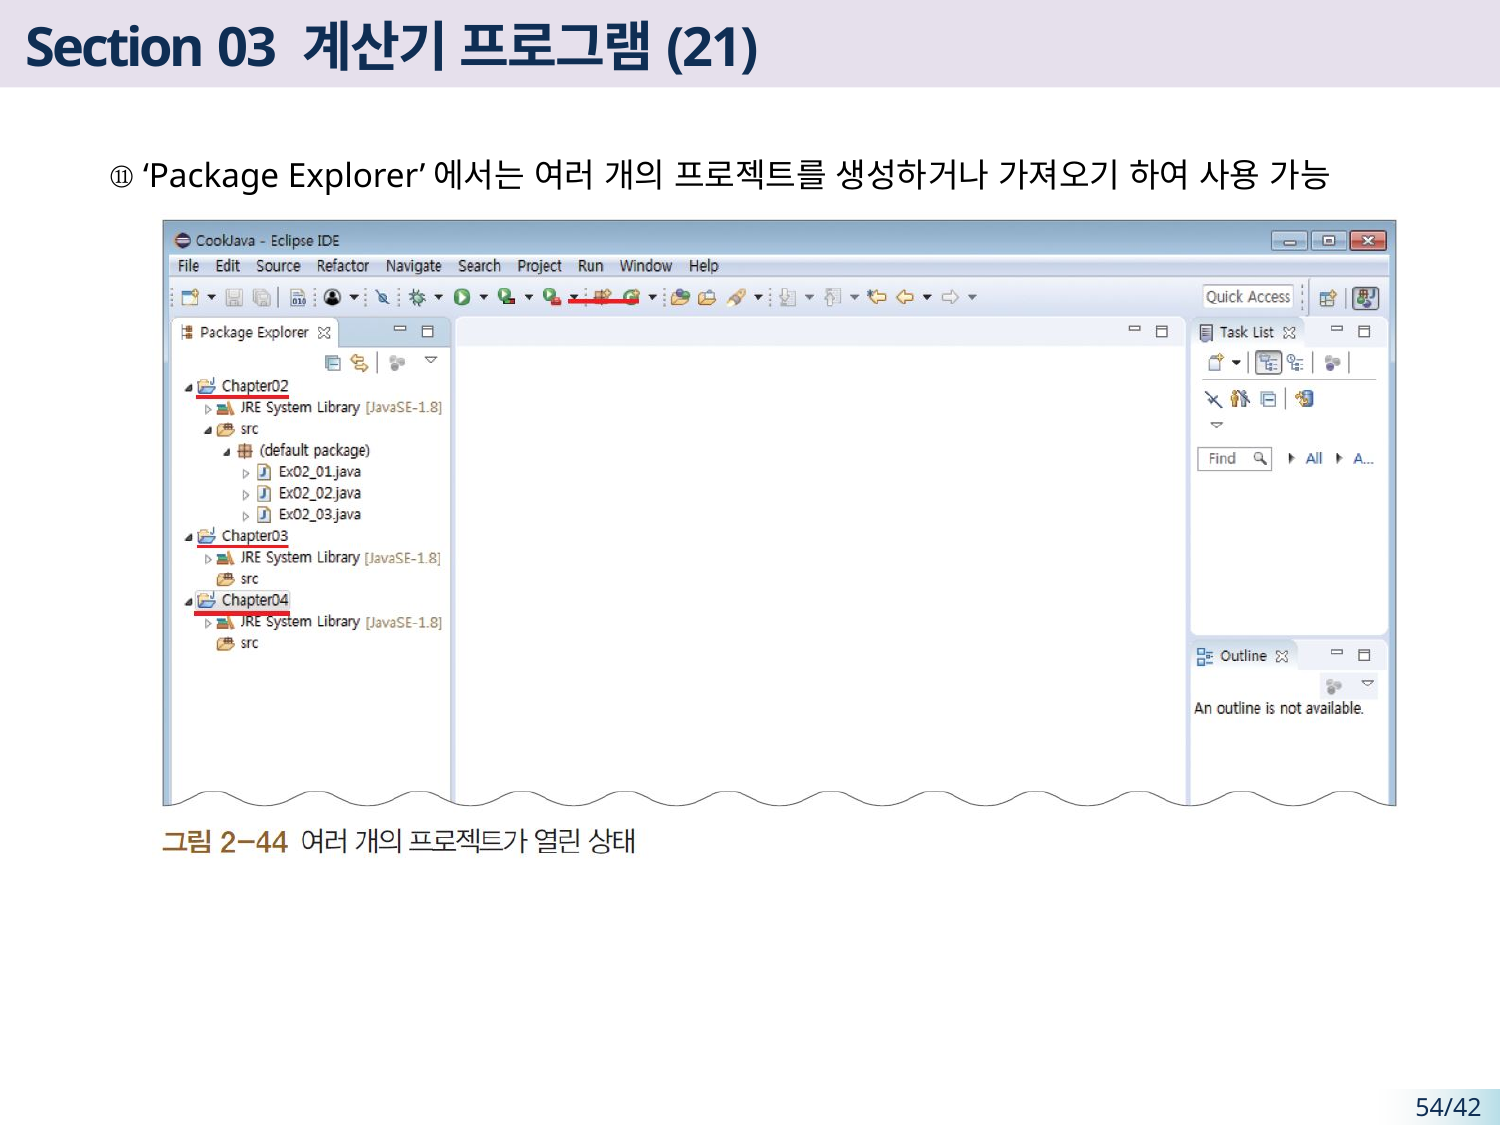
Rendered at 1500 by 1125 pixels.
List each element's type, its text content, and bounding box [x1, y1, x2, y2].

list ⑪ ‘Package Explorer’에서는 여러 개의 프로젝트를 생성하거나 가져오기 하여 사용 가능 [10, 126, 1481, 1057]
picture [151, 212, 1407, 869]
title Section 03 계산기 프로그램(21) [10, 5, 1288, 84]
